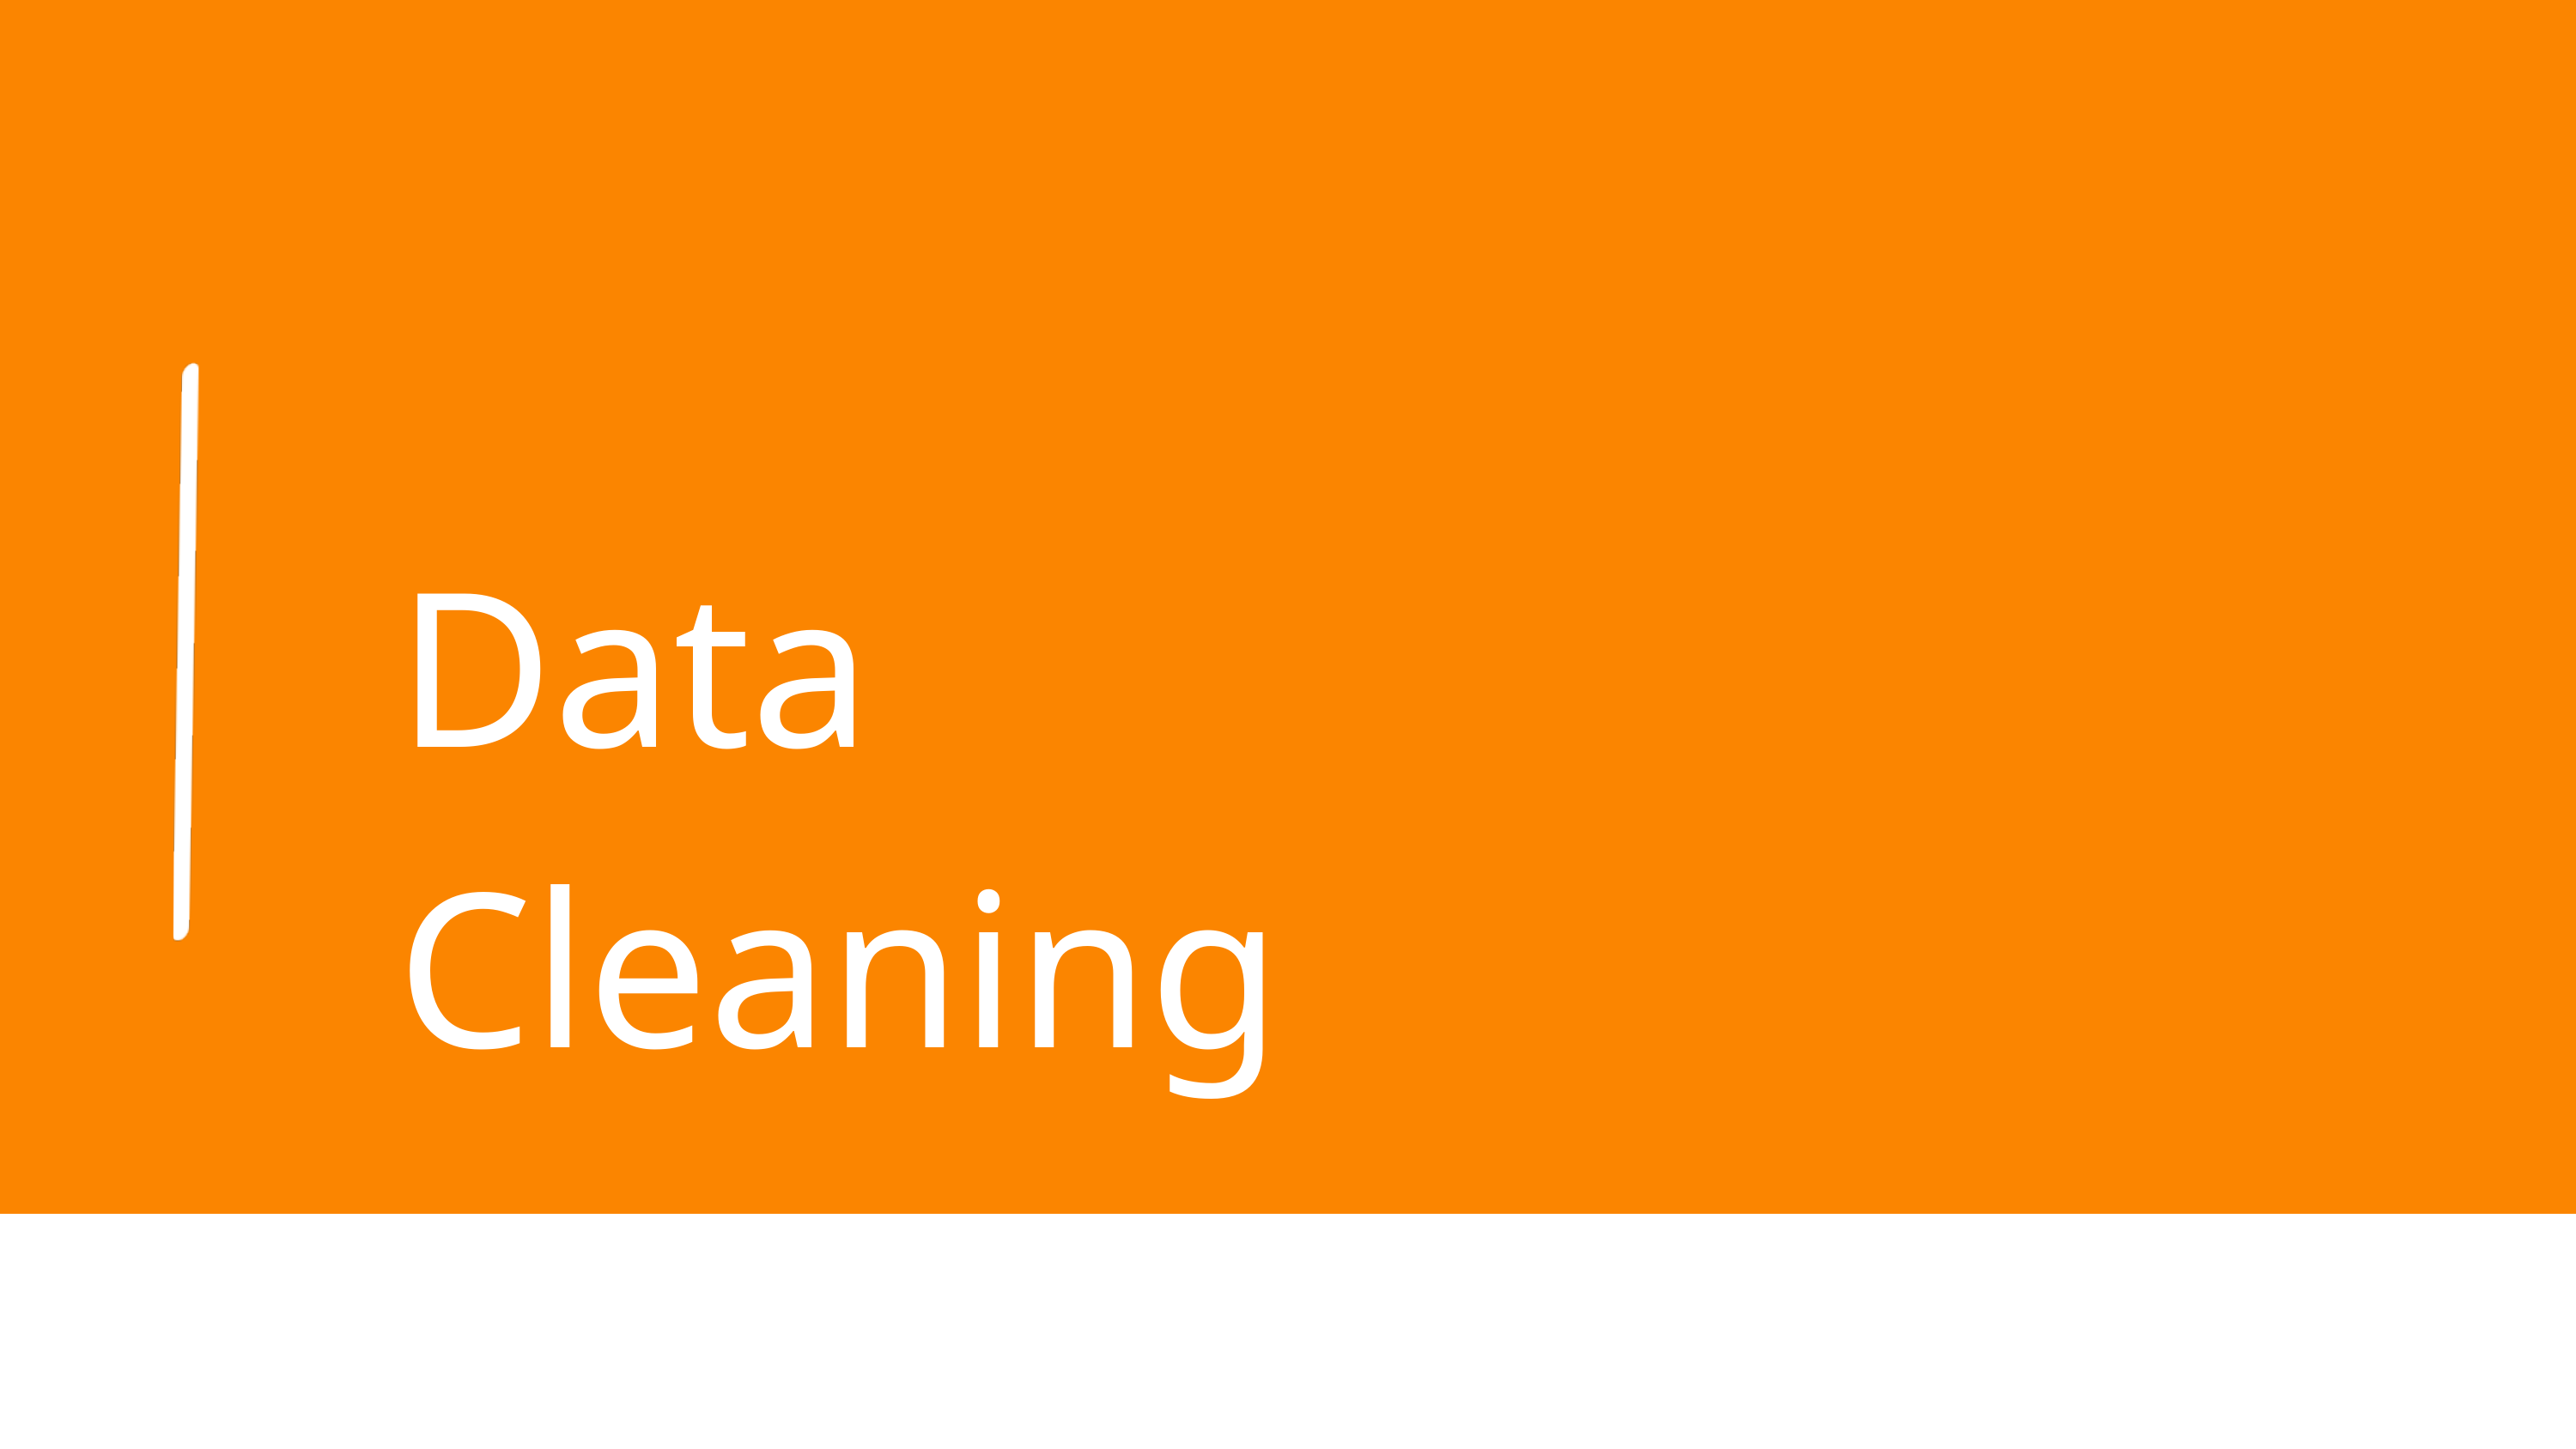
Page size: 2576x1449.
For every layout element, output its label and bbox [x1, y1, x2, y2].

text_box [0, 0, 2576, 1214]
